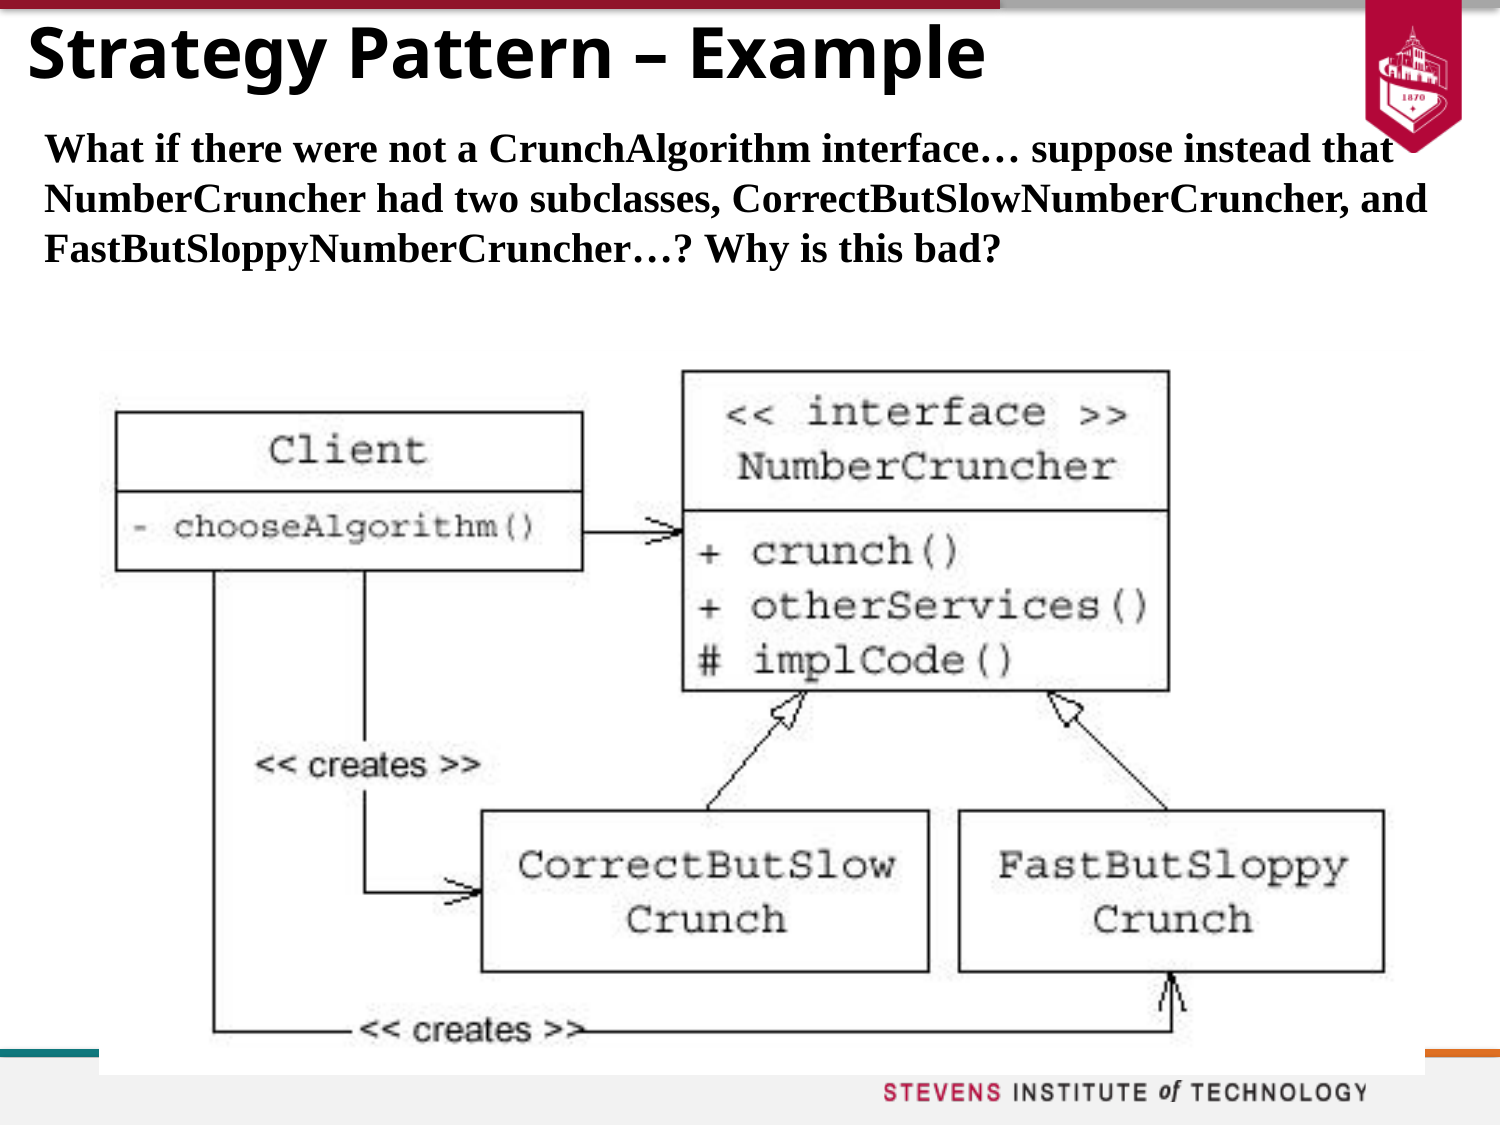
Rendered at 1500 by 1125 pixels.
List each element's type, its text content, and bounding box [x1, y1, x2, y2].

text_box What if there were not a CrunchAlgorithm interface… suppose instead that NumberCruncher had two subclasses, CorrectButSlowNumberCruncher, and FastButSloppyNumberCruncher…? Why is this bad? [29, 113, 1500, 279]
picture [99, 349, 1426, 1076]
title Strategy Pattern – Example [12, 0, 1489, 118]
